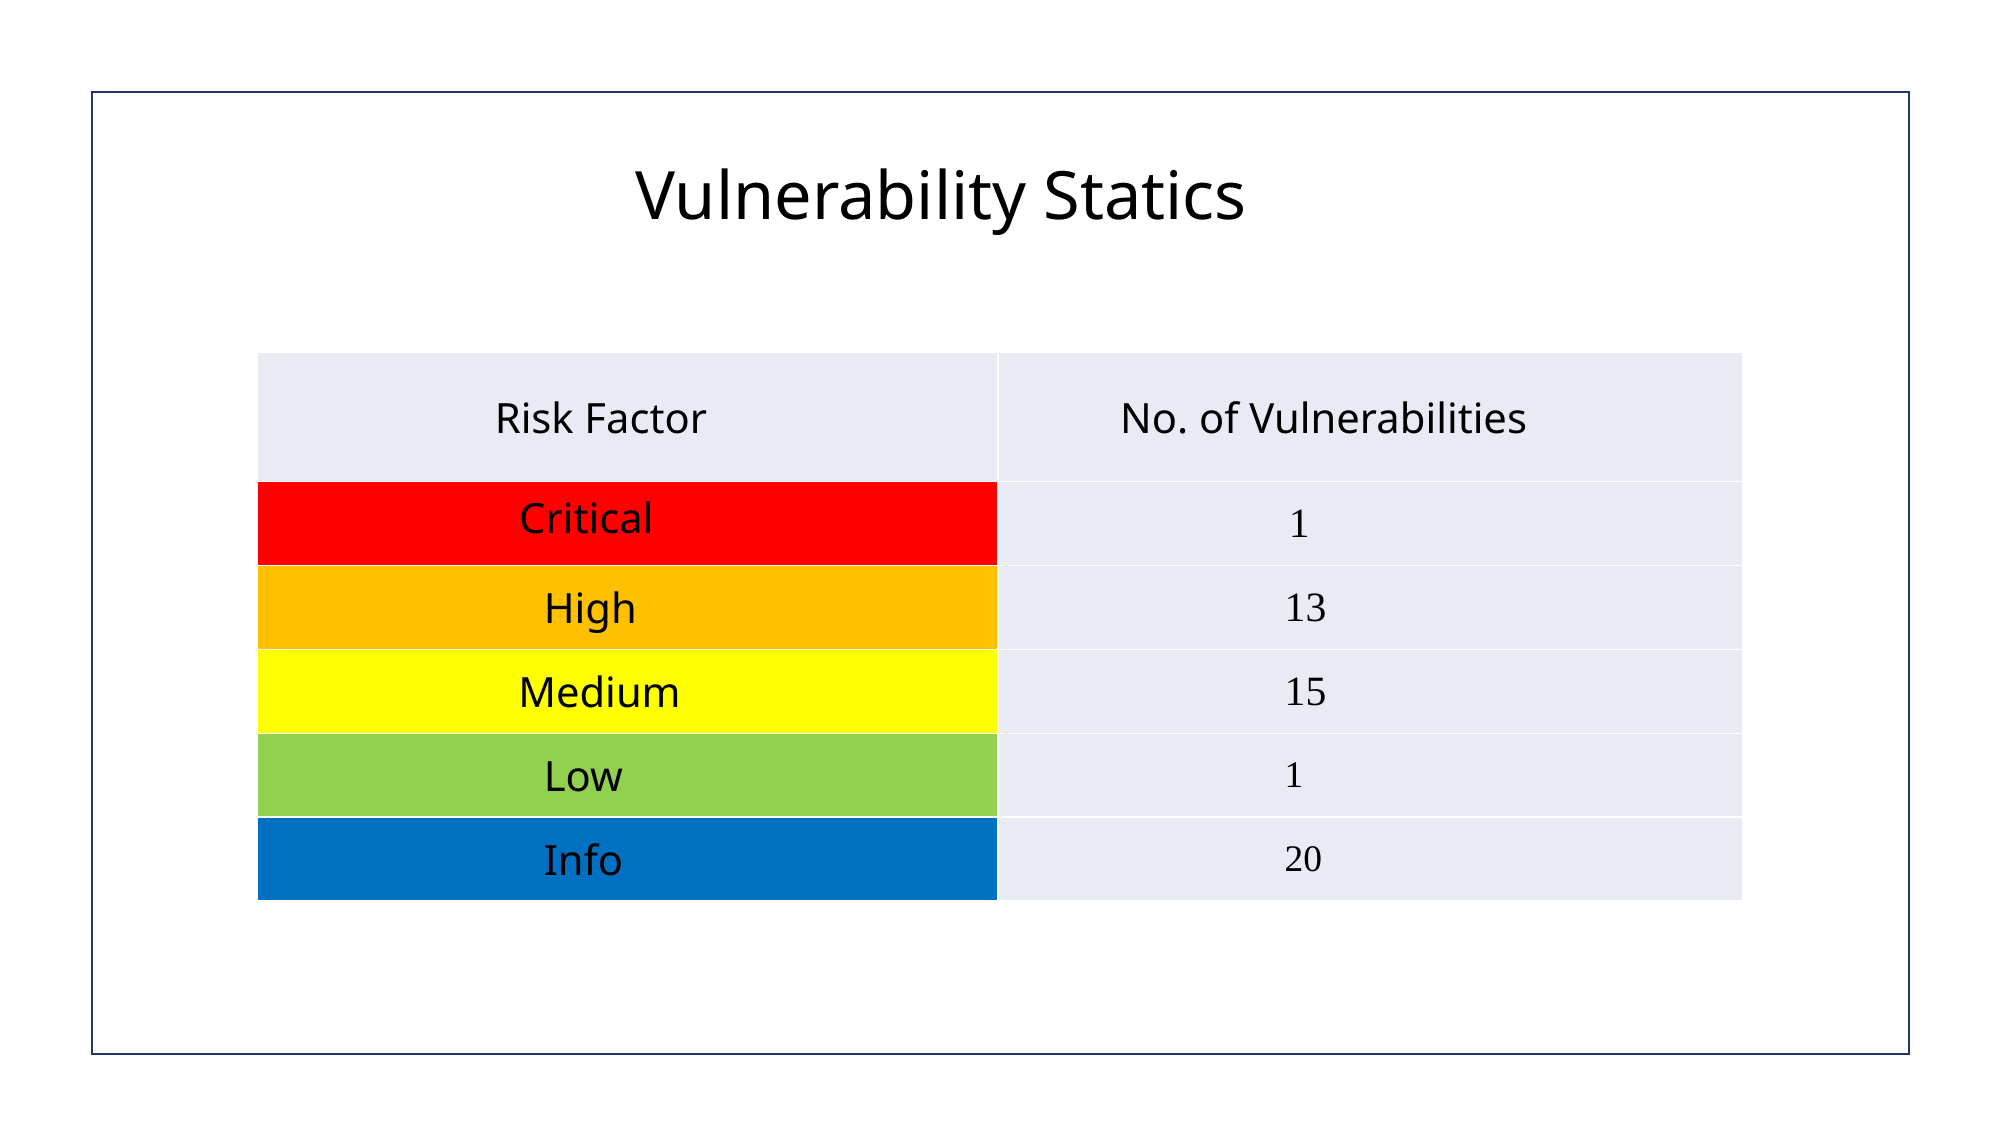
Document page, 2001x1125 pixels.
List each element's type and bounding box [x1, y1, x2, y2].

text_box [91, 91, 1910, 1055]
